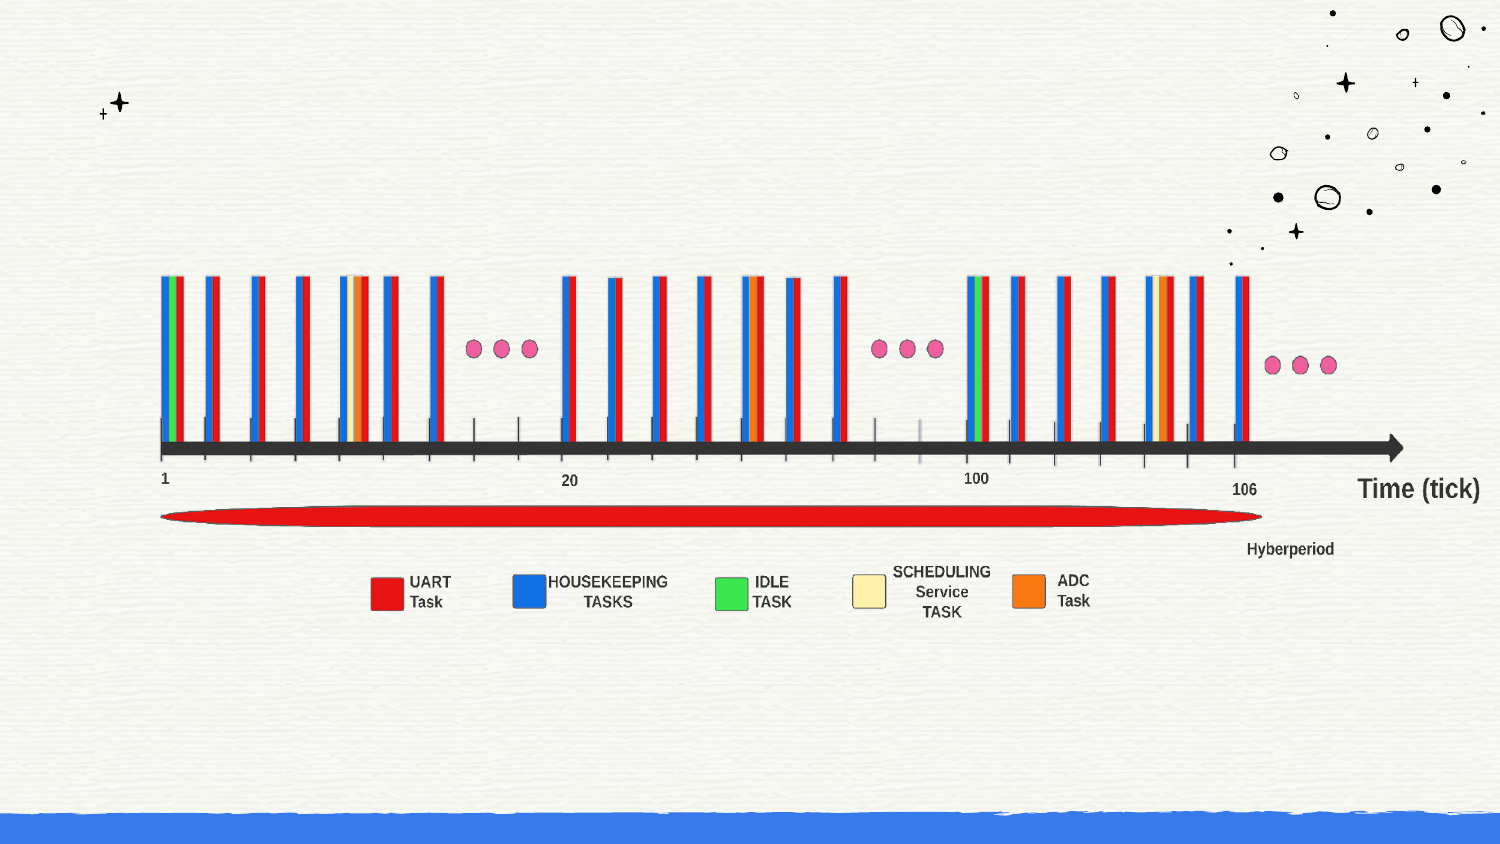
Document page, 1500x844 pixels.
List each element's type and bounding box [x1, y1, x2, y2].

text_box [1000, 811, 1010, 815]
picture [0, 0, 1500, 815]
